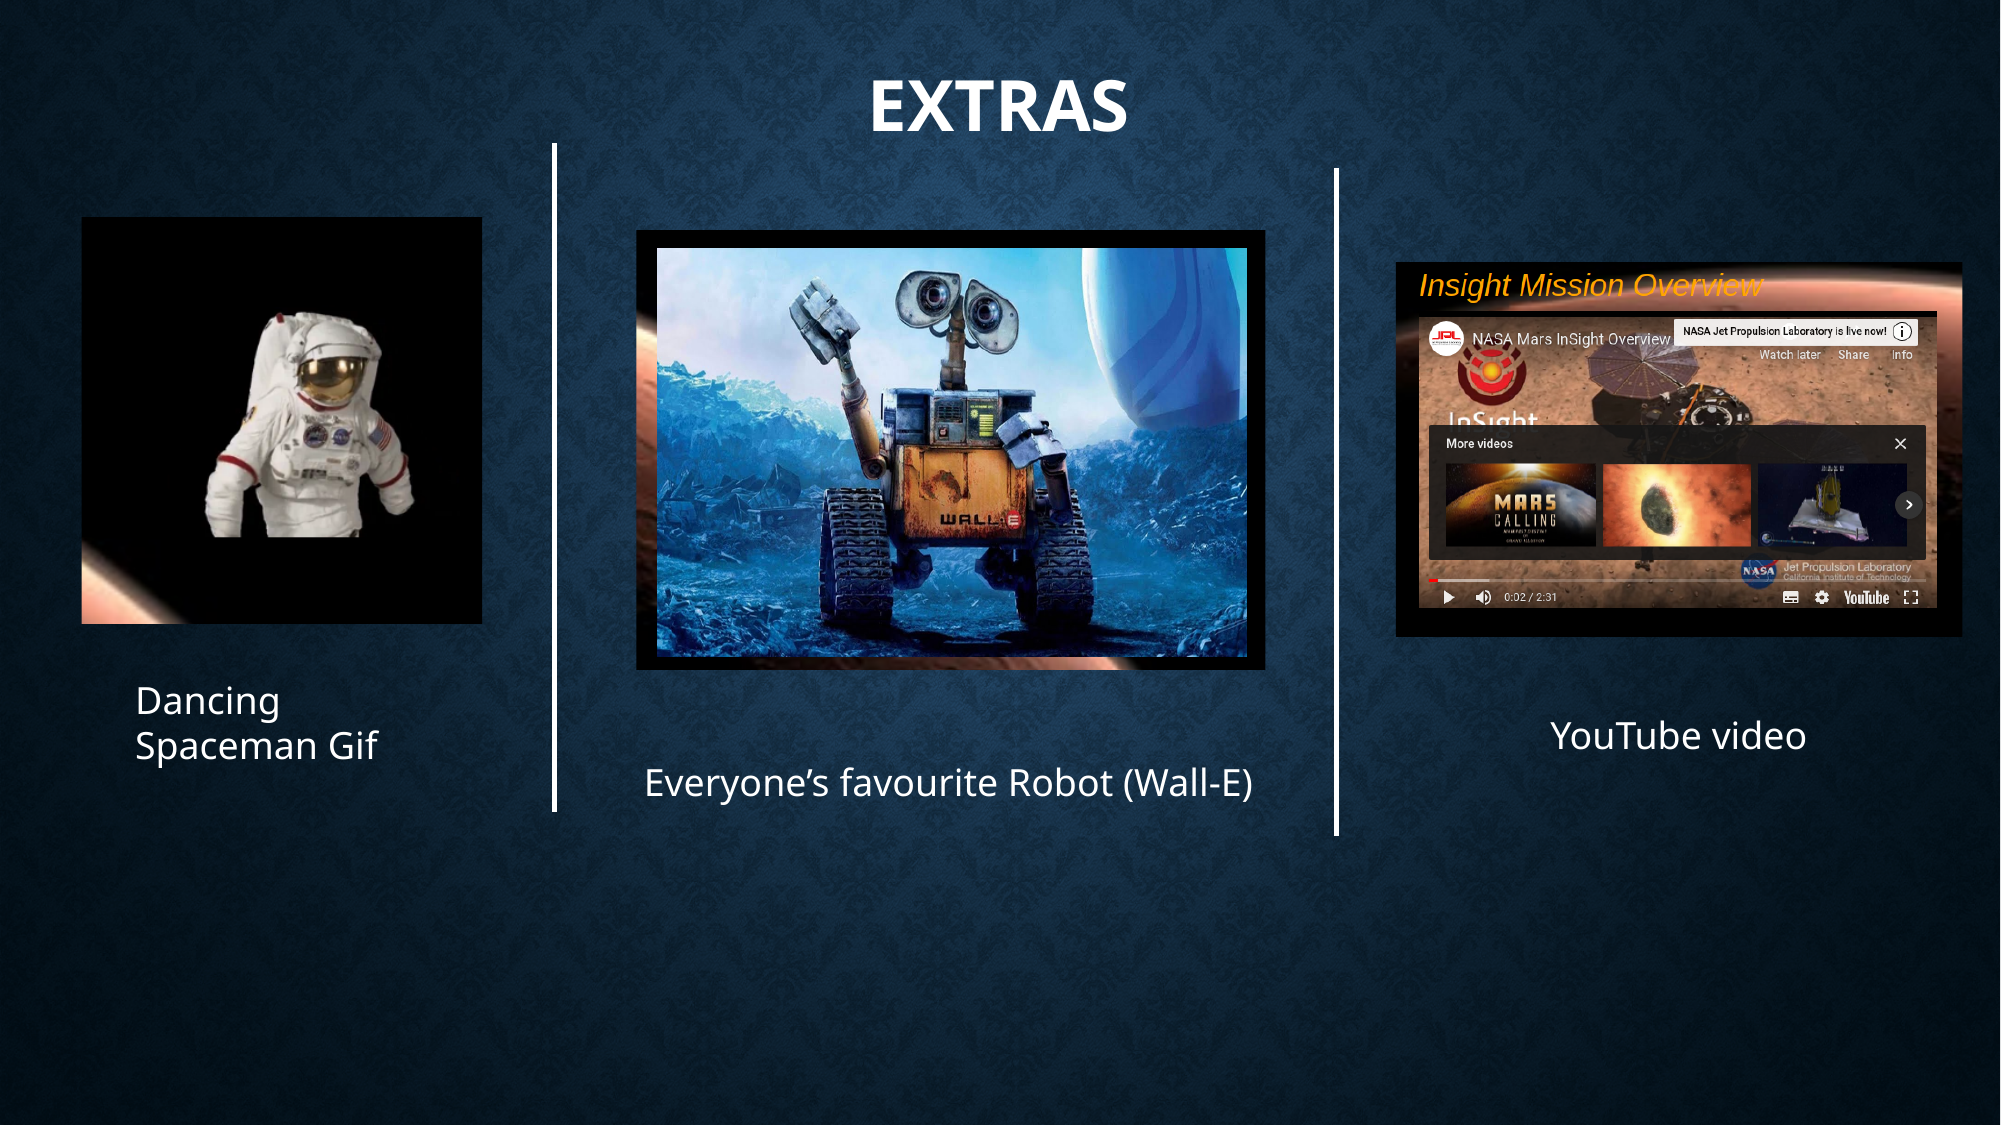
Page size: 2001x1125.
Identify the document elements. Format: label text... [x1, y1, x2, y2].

picture [635, 229, 1266, 670]
text_box Everyone’s favourite Robot (Wall-E) [629, 751, 1269, 812]
picture [81, 217, 483, 625]
title extras [149, 0, 1849, 218]
text_box YouTube video [1535, 704, 1823, 765]
picture [1395, 261, 1963, 638]
text_box Dancing Spaceman Gif [120, 669, 473, 774]
